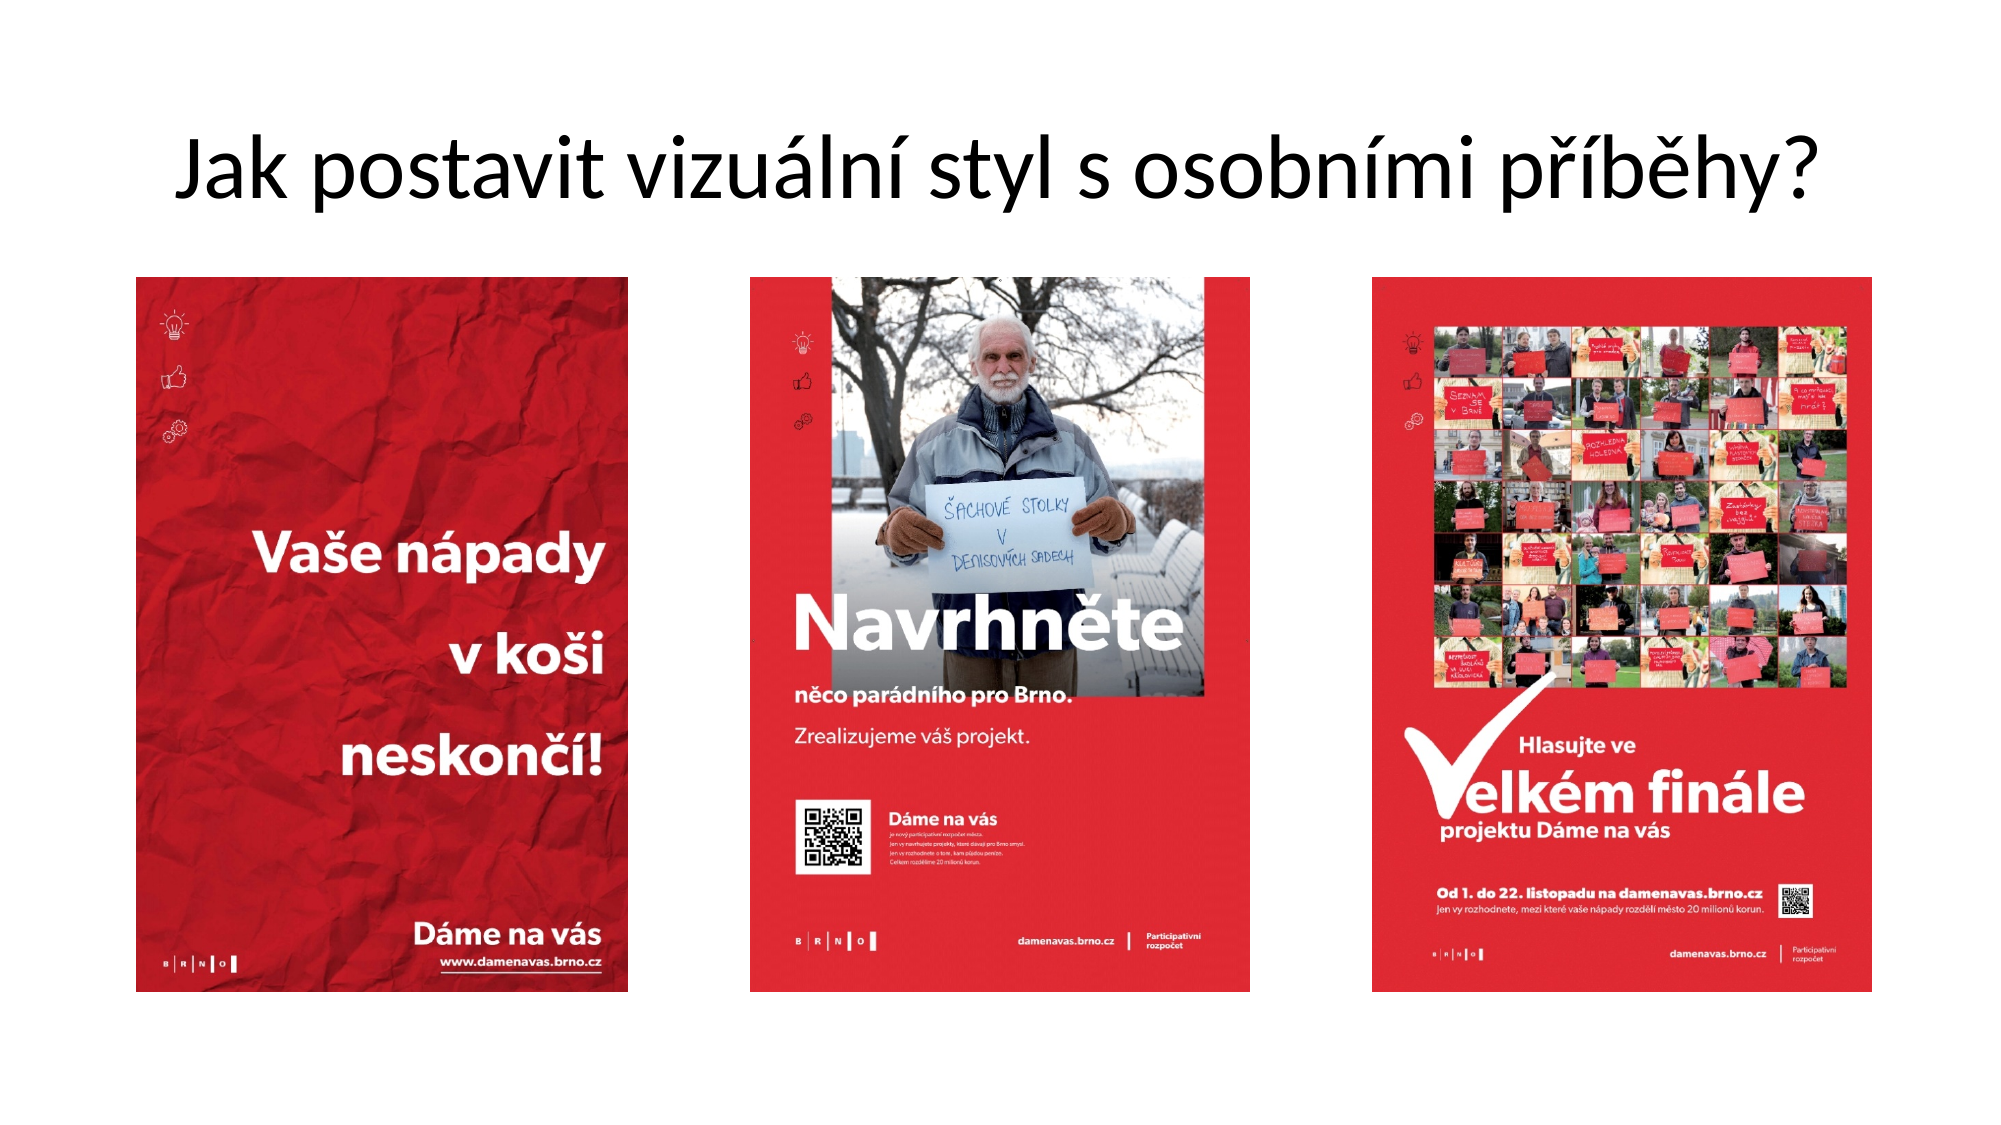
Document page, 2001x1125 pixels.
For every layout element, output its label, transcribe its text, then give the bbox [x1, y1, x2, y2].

title Jak postavit vizuální styl s osobními příběhy? [137, 59, 1863, 278]
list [749, 277, 1250, 992]
picture [1372, 277, 1872, 992]
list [136, 277, 628, 992]
